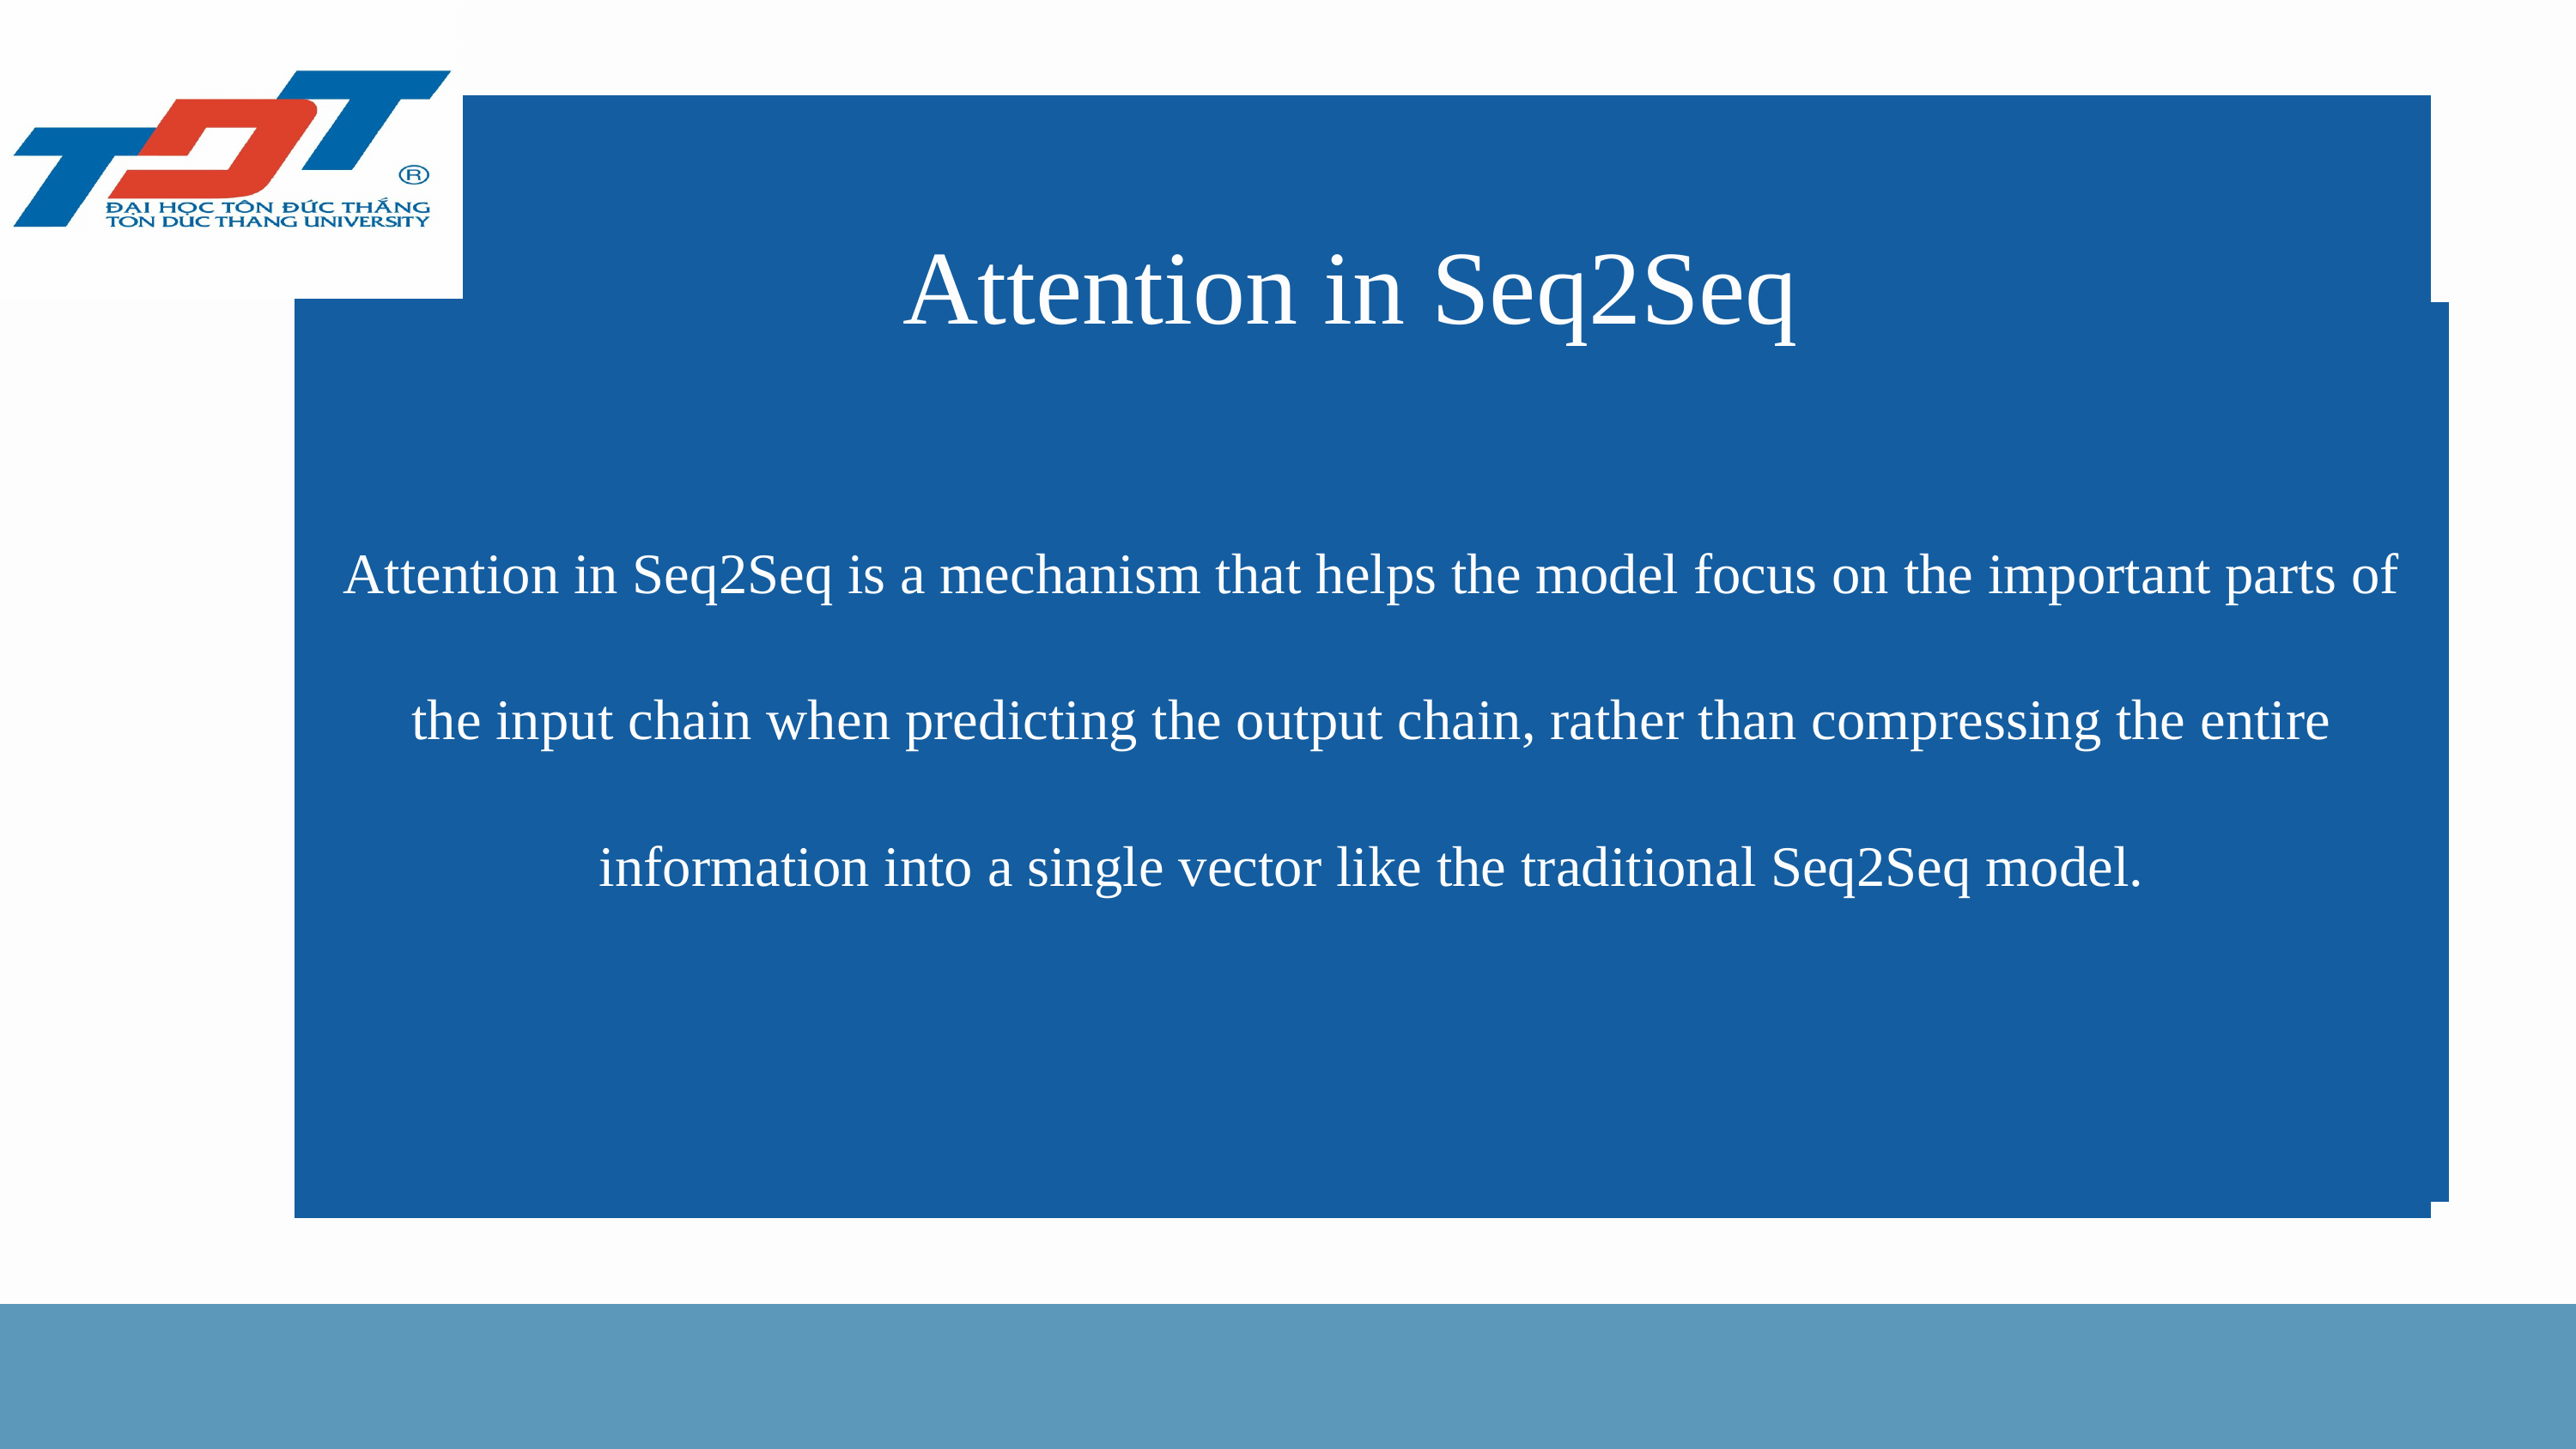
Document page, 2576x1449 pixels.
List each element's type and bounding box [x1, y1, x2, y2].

text_box [470, 301, 2450, 1203]
text_box [294, 304, 2432, 1219]
text_box [0, 1303, 2576, 1449]
text_box [466, 94, 2432, 304]
picture [0, 0, 463, 299]
